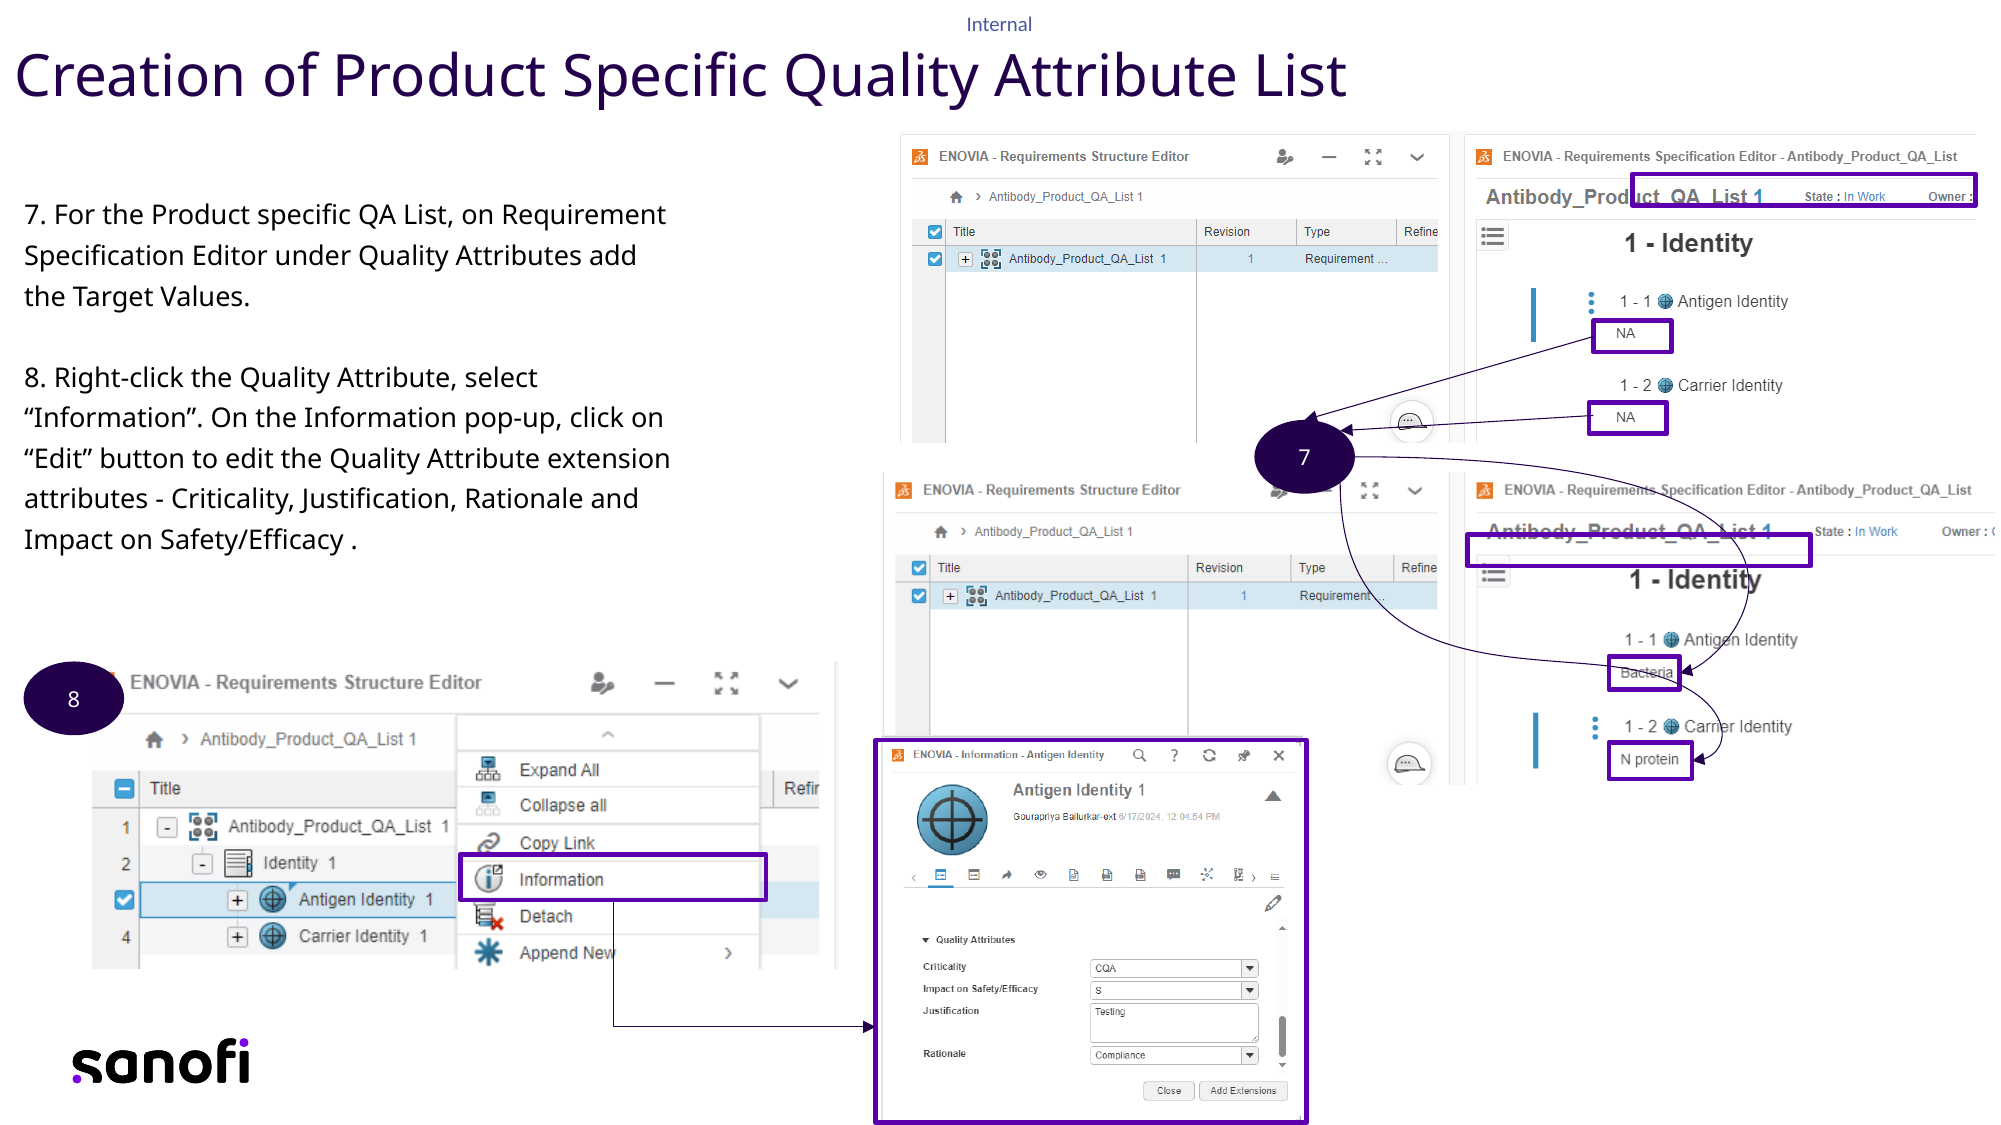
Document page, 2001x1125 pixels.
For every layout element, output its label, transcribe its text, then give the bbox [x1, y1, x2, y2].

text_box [1354, 456, 1609, 673]
text_box 7 [1253, 443, 1356, 472]
picture [900, 131, 1976, 443]
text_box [1304, 336, 1594, 420]
text_box [1303, 785, 1307, 1123]
text_box Creation of Product Specific Quality Attribute List [0, 30, 1978, 116]
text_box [1335, 487, 1614, 757]
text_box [680, 832, 808, 1095]
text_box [1340, 415, 1594, 431]
picture [881, 472, 1995, 1123]
picture [81, 661, 839, 970]
text_box 8 [22, 660, 83, 737]
text_box 7. For the Product specific QA List, on Requirement Specification Editor under Quality Attributes add the Target Values. 8. Right-click the Quality Attribute, select “Information”. On the Information pop-up, click on “Edit” button to edit the Quality Attribute extension attributes - Criticality, Justification, Rationale and Impact on Safety/Efficacy . [24, 116, 677, 685]
text_box [875, 740, 881, 1123]
